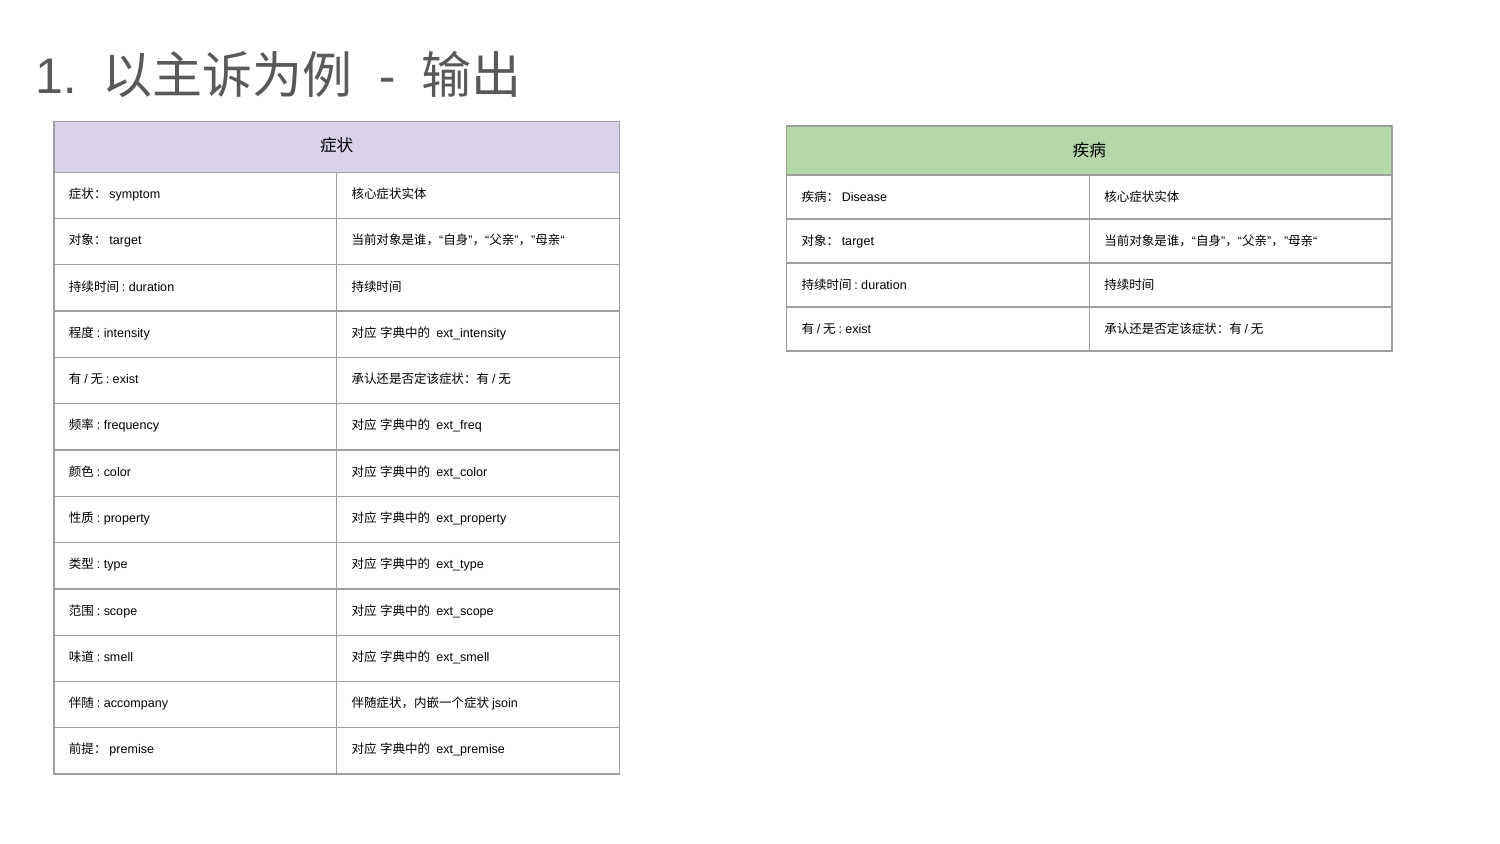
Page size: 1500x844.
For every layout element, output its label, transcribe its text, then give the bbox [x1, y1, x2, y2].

table_cell 承认还是否定该症状：有/无 [1090, 308, 1391, 350]
table_cell 颜色: color [55, 451, 336, 496]
table_cell 对应 字典中的 ext_freq [337, 404, 619, 449]
table_cell 当前对象是谁，“自身”，“父亲”，”母亲“ [1090, 220, 1391, 262]
table_cell 持续时间: duration [787, 264, 1089, 306]
table_cell 有/无: exist [787, 308, 1089, 350]
table_cell 持续时间: duration [55, 265, 336, 310]
table_cell 有/无: exist [55, 358, 336, 403]
table_cell 程度: intensity [55, 312, 336, 357]
table_cell 类型: type [55, 543, 336, 588]
table_cell 性质: property [55, 497, 336, 542]
table_cell 承认还是否定该症状：有/无 [337, 358, 619, 403]
table_cell 持续时间 [337, 265, 619, 310]
table_cell 对应 字典中的 ext_scope [337, 590, 619, 635]
table_cell 范围: scope [55, 590, 336, 635]
table_cell 对应 字典中的 ext_intensity [337, 312, 619, 357]
subtitle 1. 以主诉为例 - 输出 [20, 28, 1134, 122]
table_cell 核心症状实体 [1090, 176, 1391, 218]
table_cell 对应 字典中的 ext_color [337, 451, 619, 496]
table_cell 疾病：Disease [787, 176, 1089, 218]
table_cell 核心症状实体 [337, 173, 619, 218]
table_cell 持续时间 [1090, 264, 1391, 306]
table_cell 对象：target [787, 220, 1089, 262]
table_cell 对应 字典中的 ext_property [337, 497, 619, 542]
table_header 疾病 [787, 127, 1391, 174]
table_header 症状 [55, 122, 619, 172]
table_cell 味道: smell [55, 636, 336, 681]
table_cell 对应 字典中的 ext_smell [337, 636, 619, 681]
table_cell 对应 字典中的 ext_premise [337, 728, 619, 773]
table_cell 症状：symptom [55, 173, 336, 218]
table_cell 对象：target [55, 219, 336, 264]
table_cell 频率: frequency [55, 404, 336, 449]
table_cell 伴随症状，内嵌一个症状jsoin [337, 682, 619, 727]
table_cell 对应 字典中的 ext_type [337, 543, 619, 588]
table_cell 当前对象是谁，“自身”，“父亲”，”母亲“ [337, 219, 619, 264]
table_cell 前提：premise [55, 728, 336, 773]
table_cell 伴随: accompany [55, 682, 336, 727]
